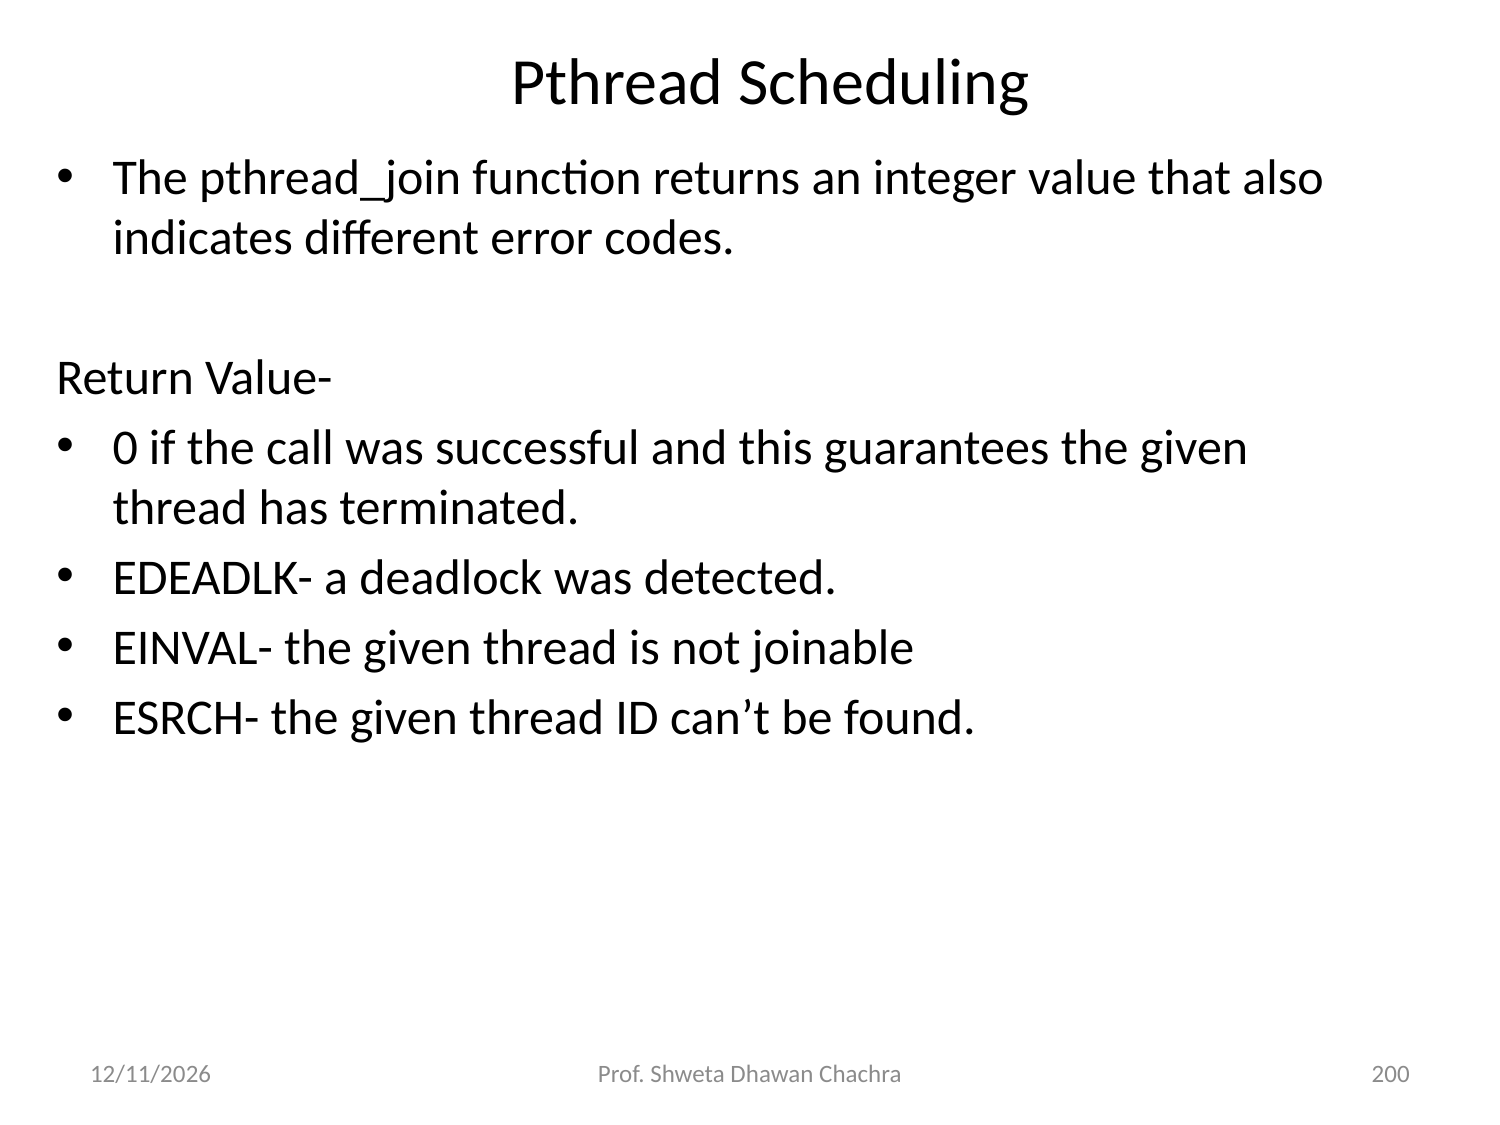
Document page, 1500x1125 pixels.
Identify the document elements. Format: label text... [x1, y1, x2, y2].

title Pthread Scheduling [116, 31, 1425, 126]
slide_number 200 [1074, 1042, 1425, 1103]
footer Prof. Shweta Dhawan Chachra [512, 1042, 988, 1103]
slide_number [75, 1042, 425, 1103]
list The pthread_join function returns an integer value that also indicates different error codes. Return Value- 0 if the call was successful and this guarantees the given thread has terminated. EDEADLK- a deadlock was detected. EINVAL- the given thread is not joinable ESRCH- the given thread ID can’t be found. [41, 137, 1400, 1047]
